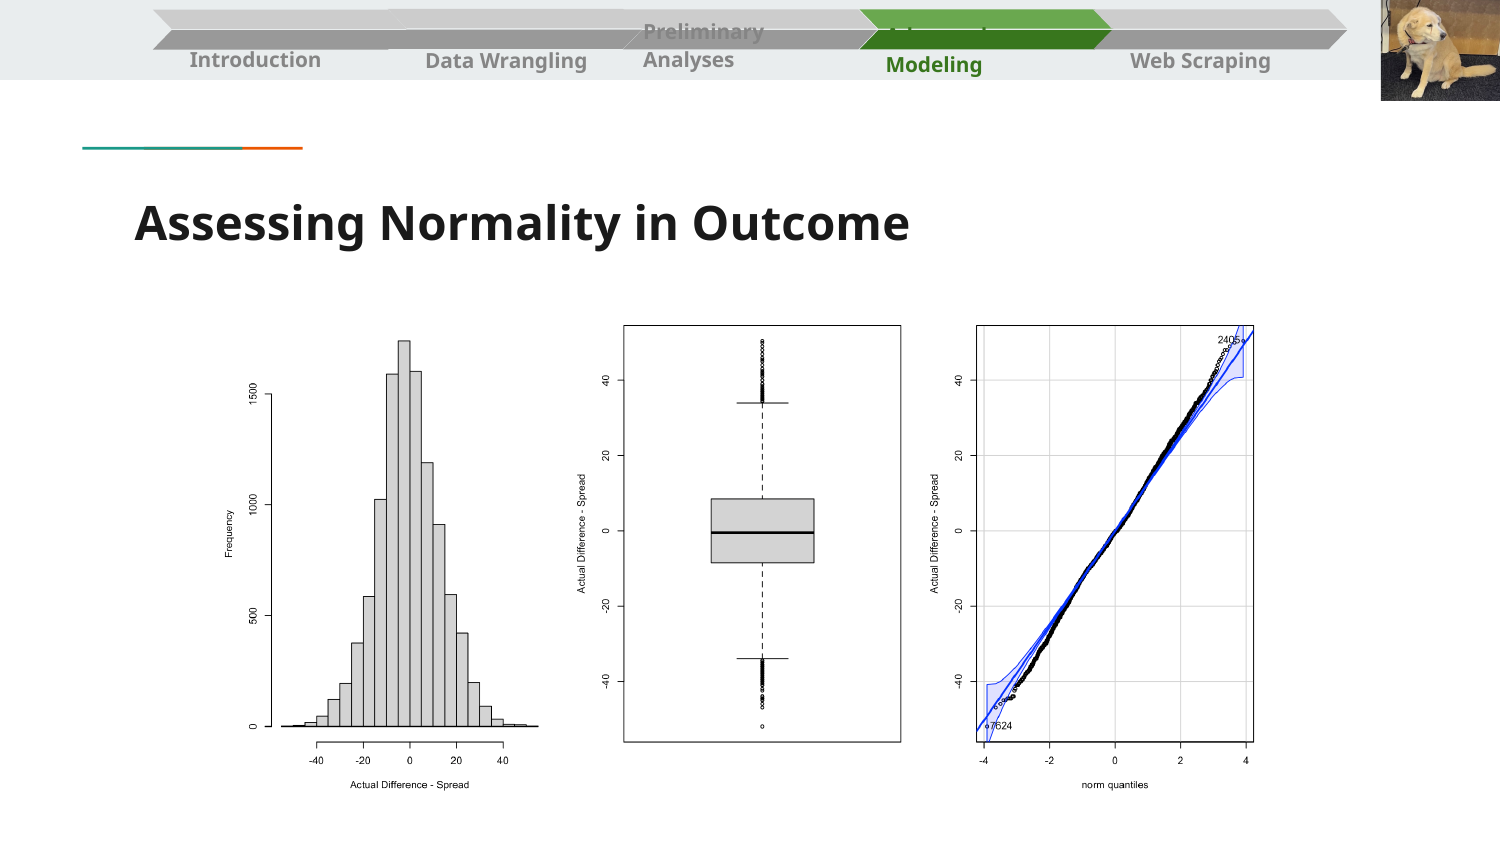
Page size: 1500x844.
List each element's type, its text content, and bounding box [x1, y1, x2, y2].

title Assessing Normality in Outcome [119, 177, 1381, 266]
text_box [408, 8, 642, 88]
picture [1380, 0, 1500, 101]
picture [221, 275, 1279, 805]
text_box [644, 9, 857, 88]
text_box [859, 9, 1090, 92]
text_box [1092, 9, 1348, 88]
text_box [152, 9, 408, 87]
